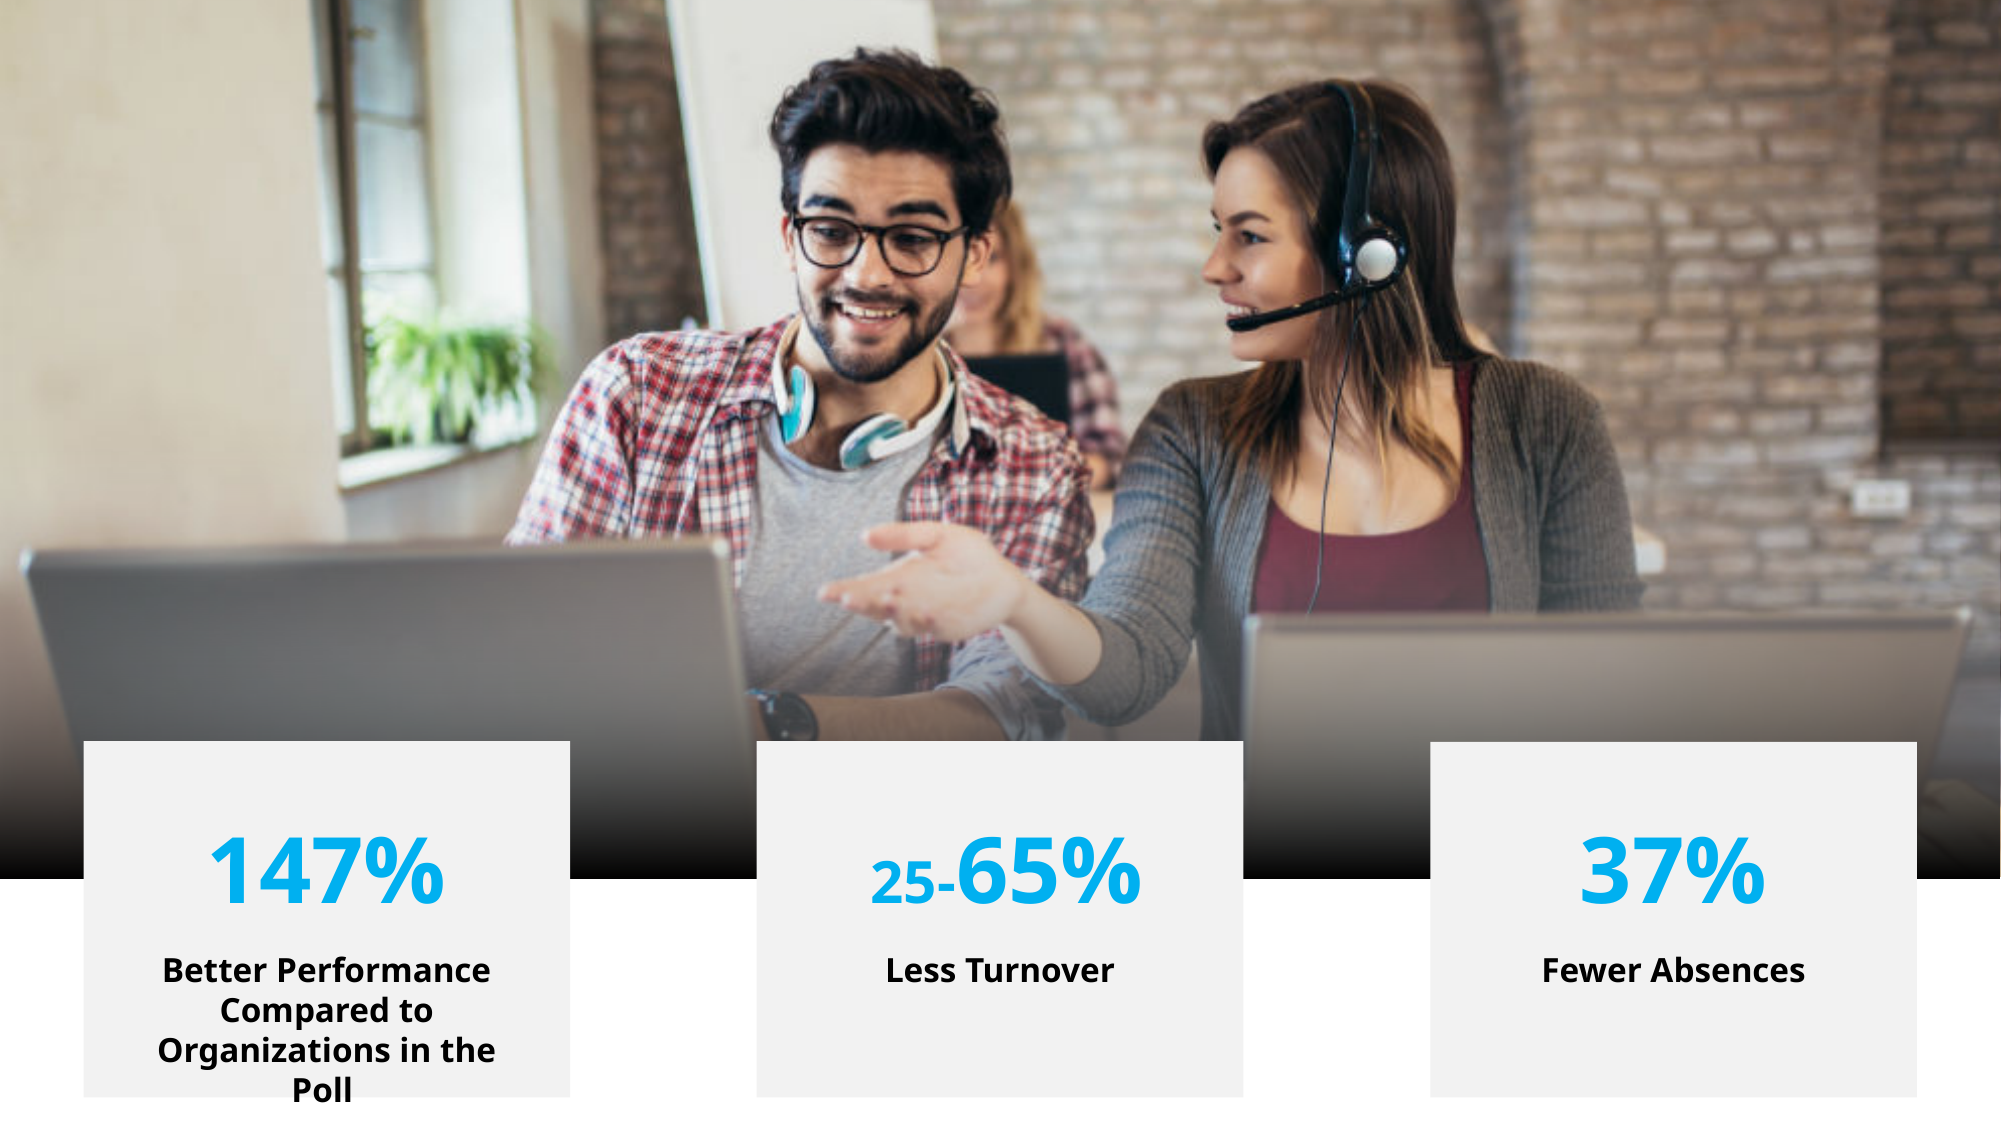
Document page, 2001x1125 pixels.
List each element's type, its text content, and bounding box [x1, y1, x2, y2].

picture [1699, 847, 1706, 868]
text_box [83, 740, 571, 1098]
picture [0, 0, 2001, 877]
text_box [756, 877, 1244, 1098]
text_box Less Turnover [794, 942, 1206, 997]
text_box 25-65% [855, 877, 1159, 930]
text_box Fewer Absences [1468, 942, 1880, 997]
picture [1075, 847, 1082, 868]
text_box [1429, 877, 1918, 1098]
picture [975, 872, 990, 877]
text_box 37% [1565, 877, 1783, 930]
